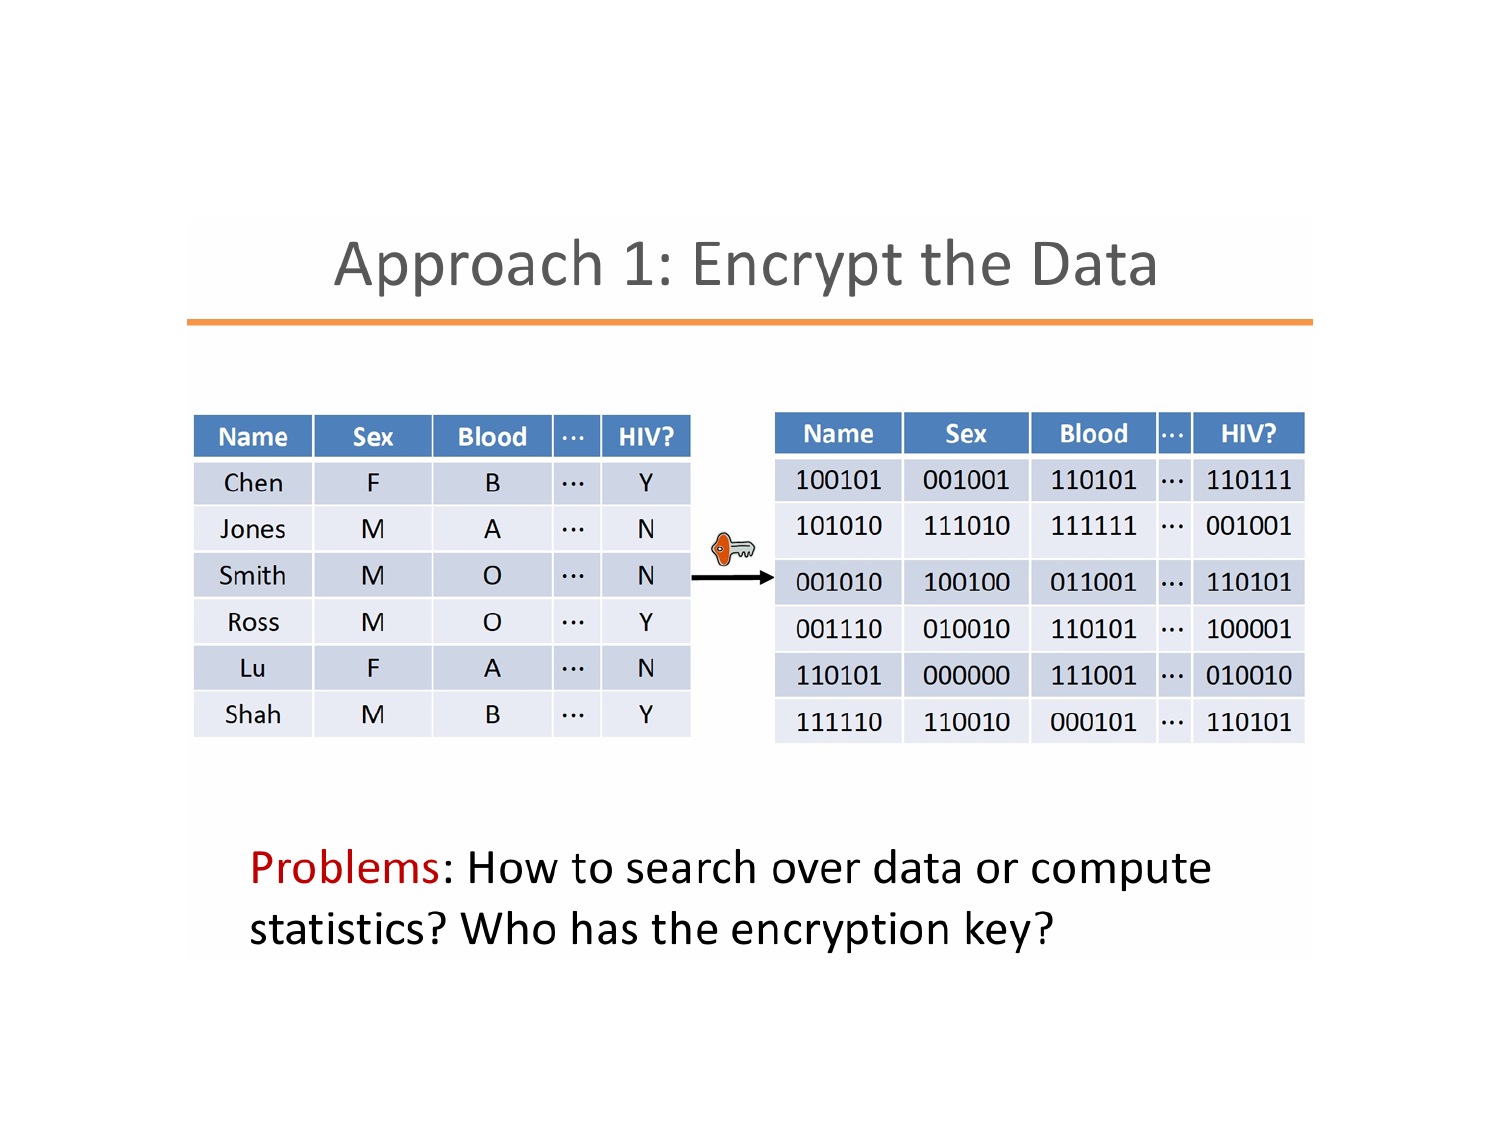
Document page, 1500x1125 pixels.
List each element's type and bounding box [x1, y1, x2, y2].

list [187, 218, 1313, 962]
